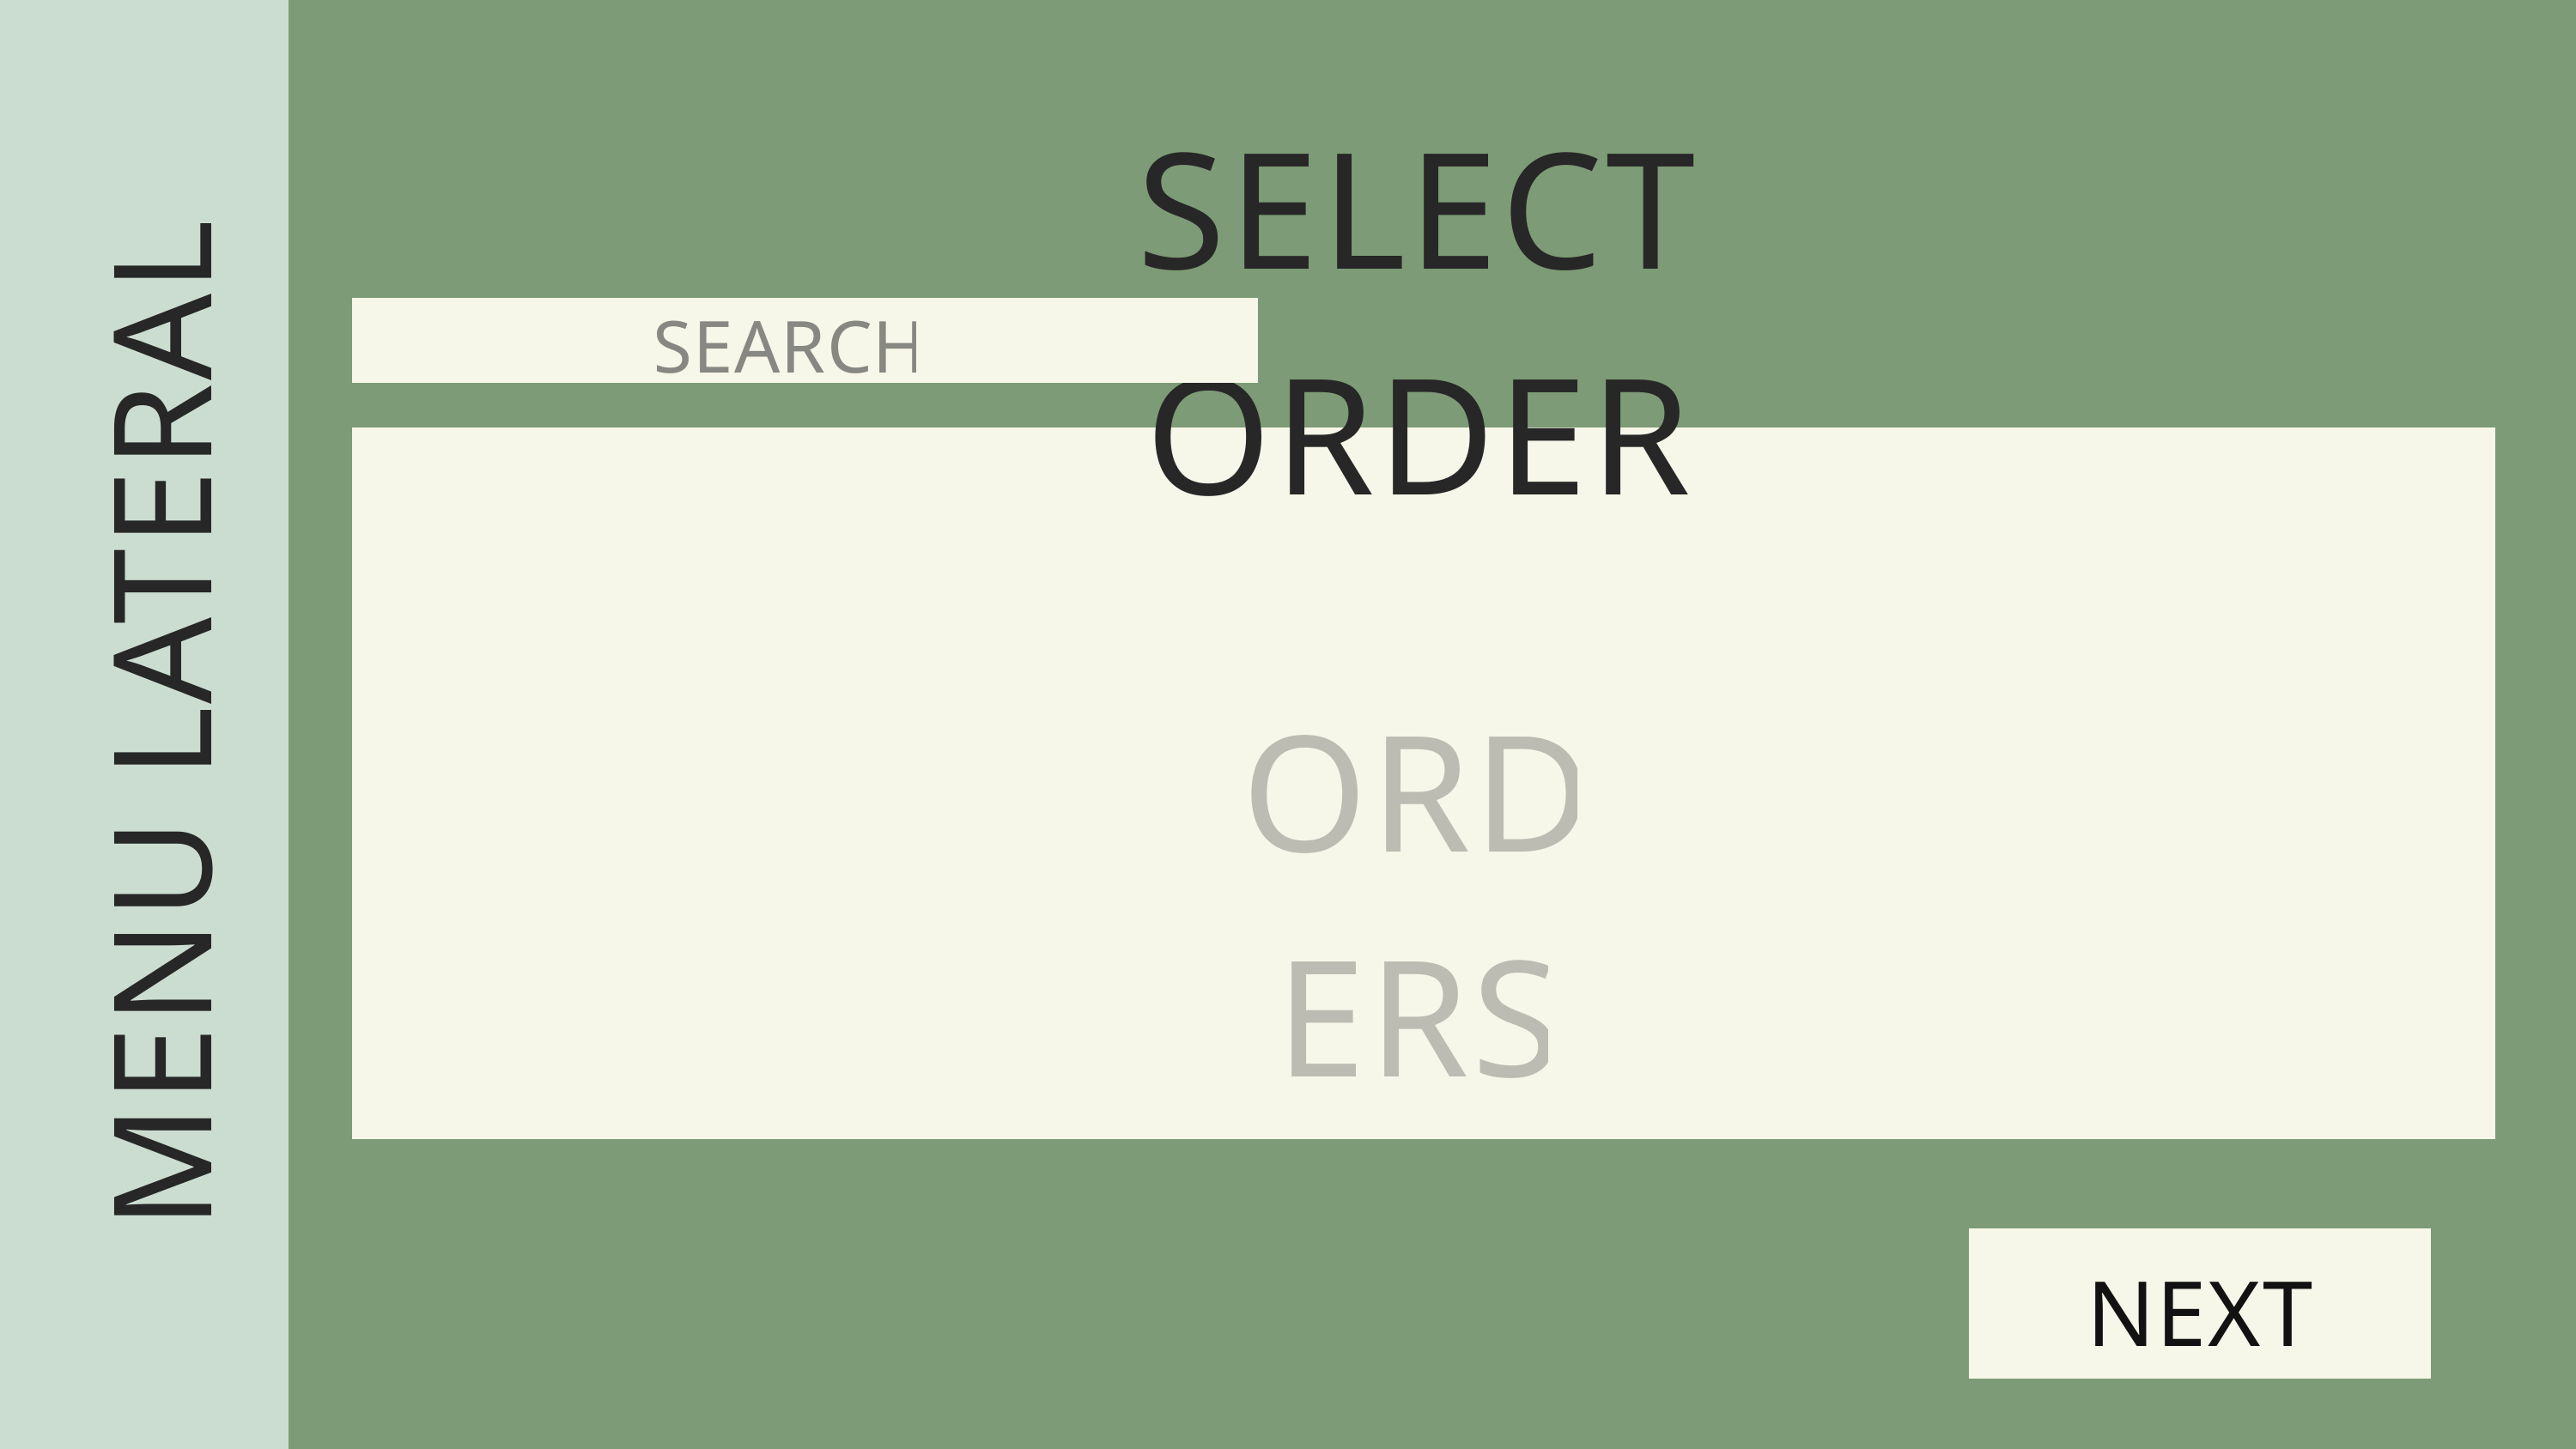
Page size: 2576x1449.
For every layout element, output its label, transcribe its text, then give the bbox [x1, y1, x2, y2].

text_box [1968, 1228, 2432, 1379]
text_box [0, 0, 289, 1449]
text_box SELECT ORDER [1047, 76, 1791, 424]
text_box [351, 297, 1259, 384]
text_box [351, 427, 2496, 1140]
